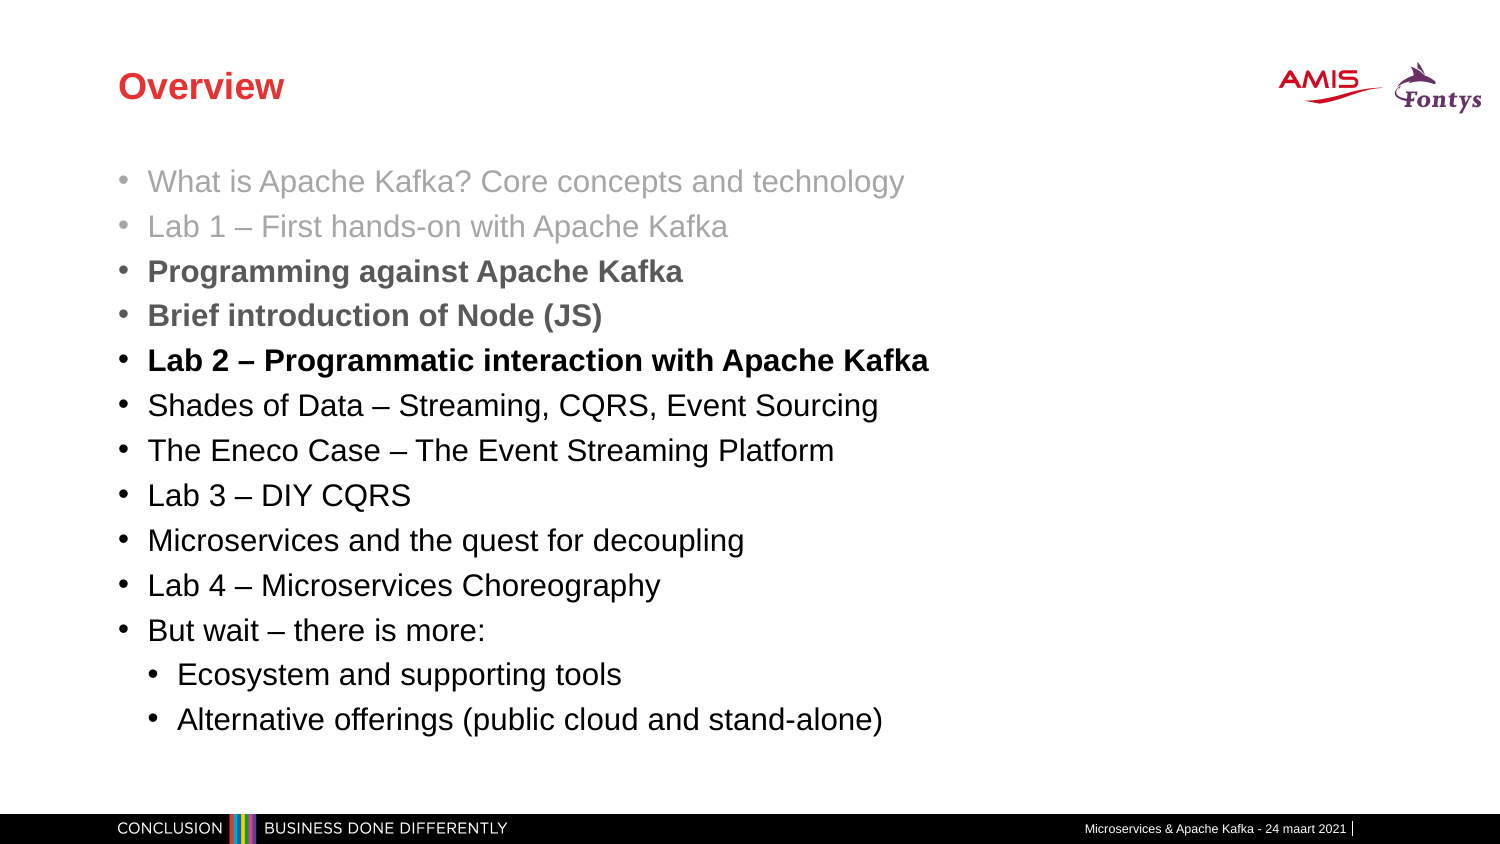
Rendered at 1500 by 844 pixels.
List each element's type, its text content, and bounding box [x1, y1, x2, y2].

footer Microservices & Apache Kafka - 24 maart 2021 [814, 820, 1347, 839]
title Overview [118, 47, 1205, 130]
picture [0, 814, 236, 844]
list What is Apache Kafka? Core concepts and technology Lab 1 – First hands-on with Apache Kafka Programming against Apache Kafka Brief introduction of Node (JS) Lab 2 – Programmatic interaction with Apache Kafka Shades of Data – Streaming, CQRS, Event Sourcing The Eneco Case – The Event Streaming Platform Lab 3 – DIY CQRS Microservices and the quest for decoupling Lab 4 – Microservices Choreography But wait – there is more: Ecosystem and supporting tools Alternative offerings (public cloud and stand-alone) [118, 153, 1205, 774]
picture [239, 814, 1500, 844]
picture [1205, 58, 1489, 116]
